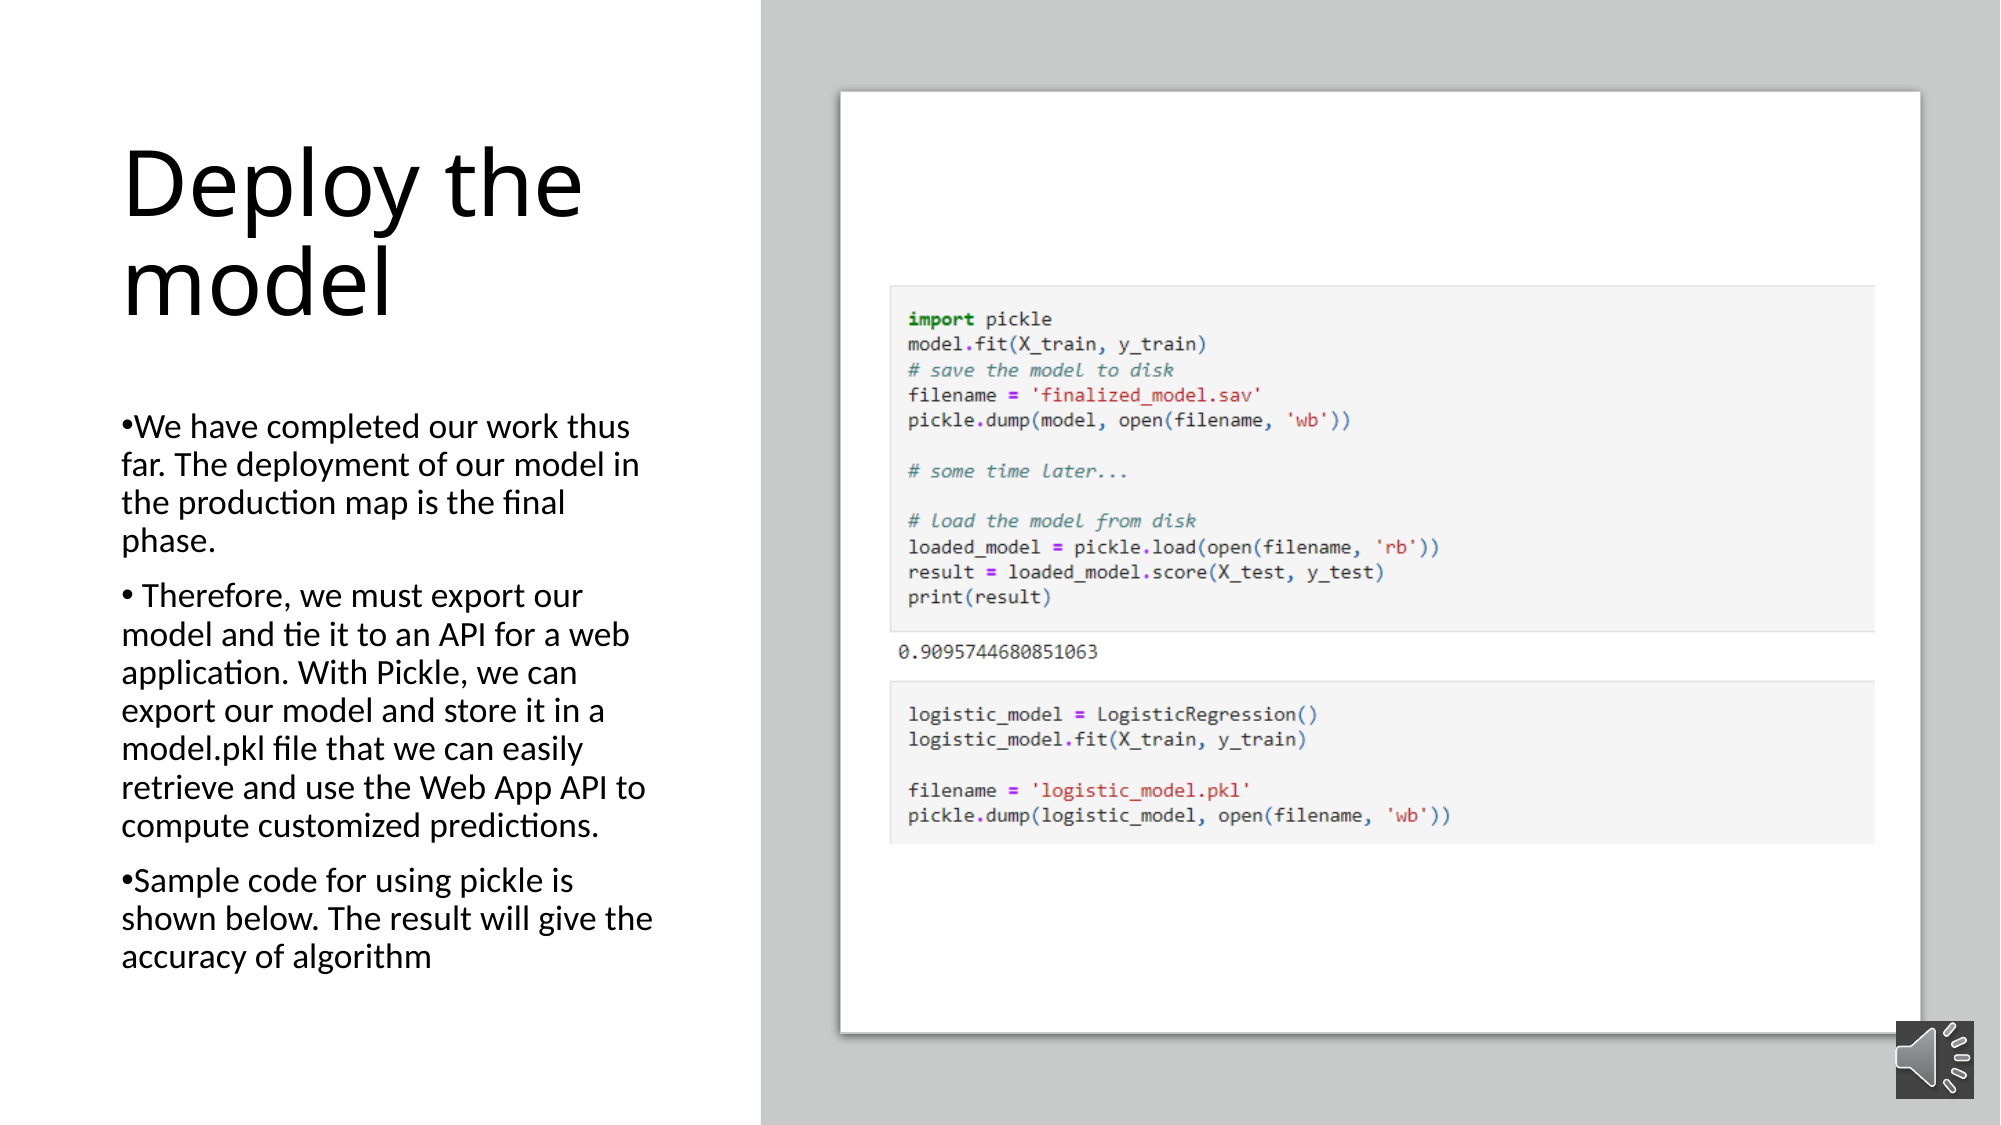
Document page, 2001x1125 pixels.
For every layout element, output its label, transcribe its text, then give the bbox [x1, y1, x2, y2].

text_box [760, 0, 2000, 1125]
text_box [839, 90, 1922, 1034]
list We have completed our work thus far. The deployment of our model in the production map is the final phase. Therefore, we must export our model and tie it to an API for a web application. With Pickle, we can export our model and store it in a model.pkl file that we can easily retrieve and use the Web App API to compute customized predictions. Sample code for using pickle is shown below. The result will give the accuracy of algorithm [106, 399, 682, 1021]
picture [1894, 1019, 1975, 1100]
picture [886, 280, 1875, 844]
title Deploy the model [106, 103, 682, 370]
